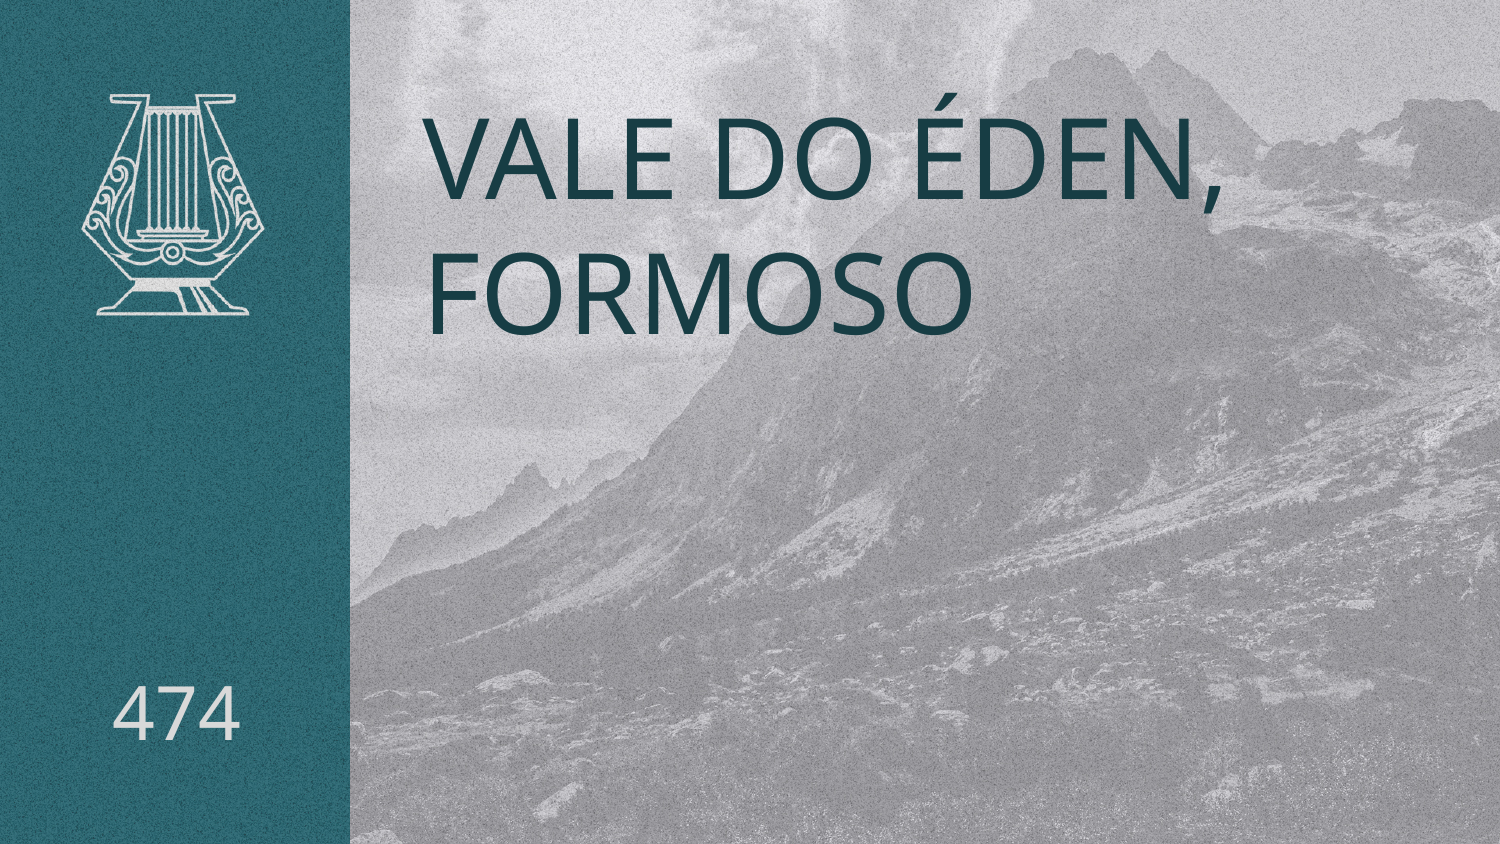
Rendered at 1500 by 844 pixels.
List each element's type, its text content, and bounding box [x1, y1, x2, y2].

title VALE DO ÉDEN, FORMOSO [407, 79, 1447, 777]
list 474 [76, 658, 278, 765]
picture [0, 0, 1500, 844]
